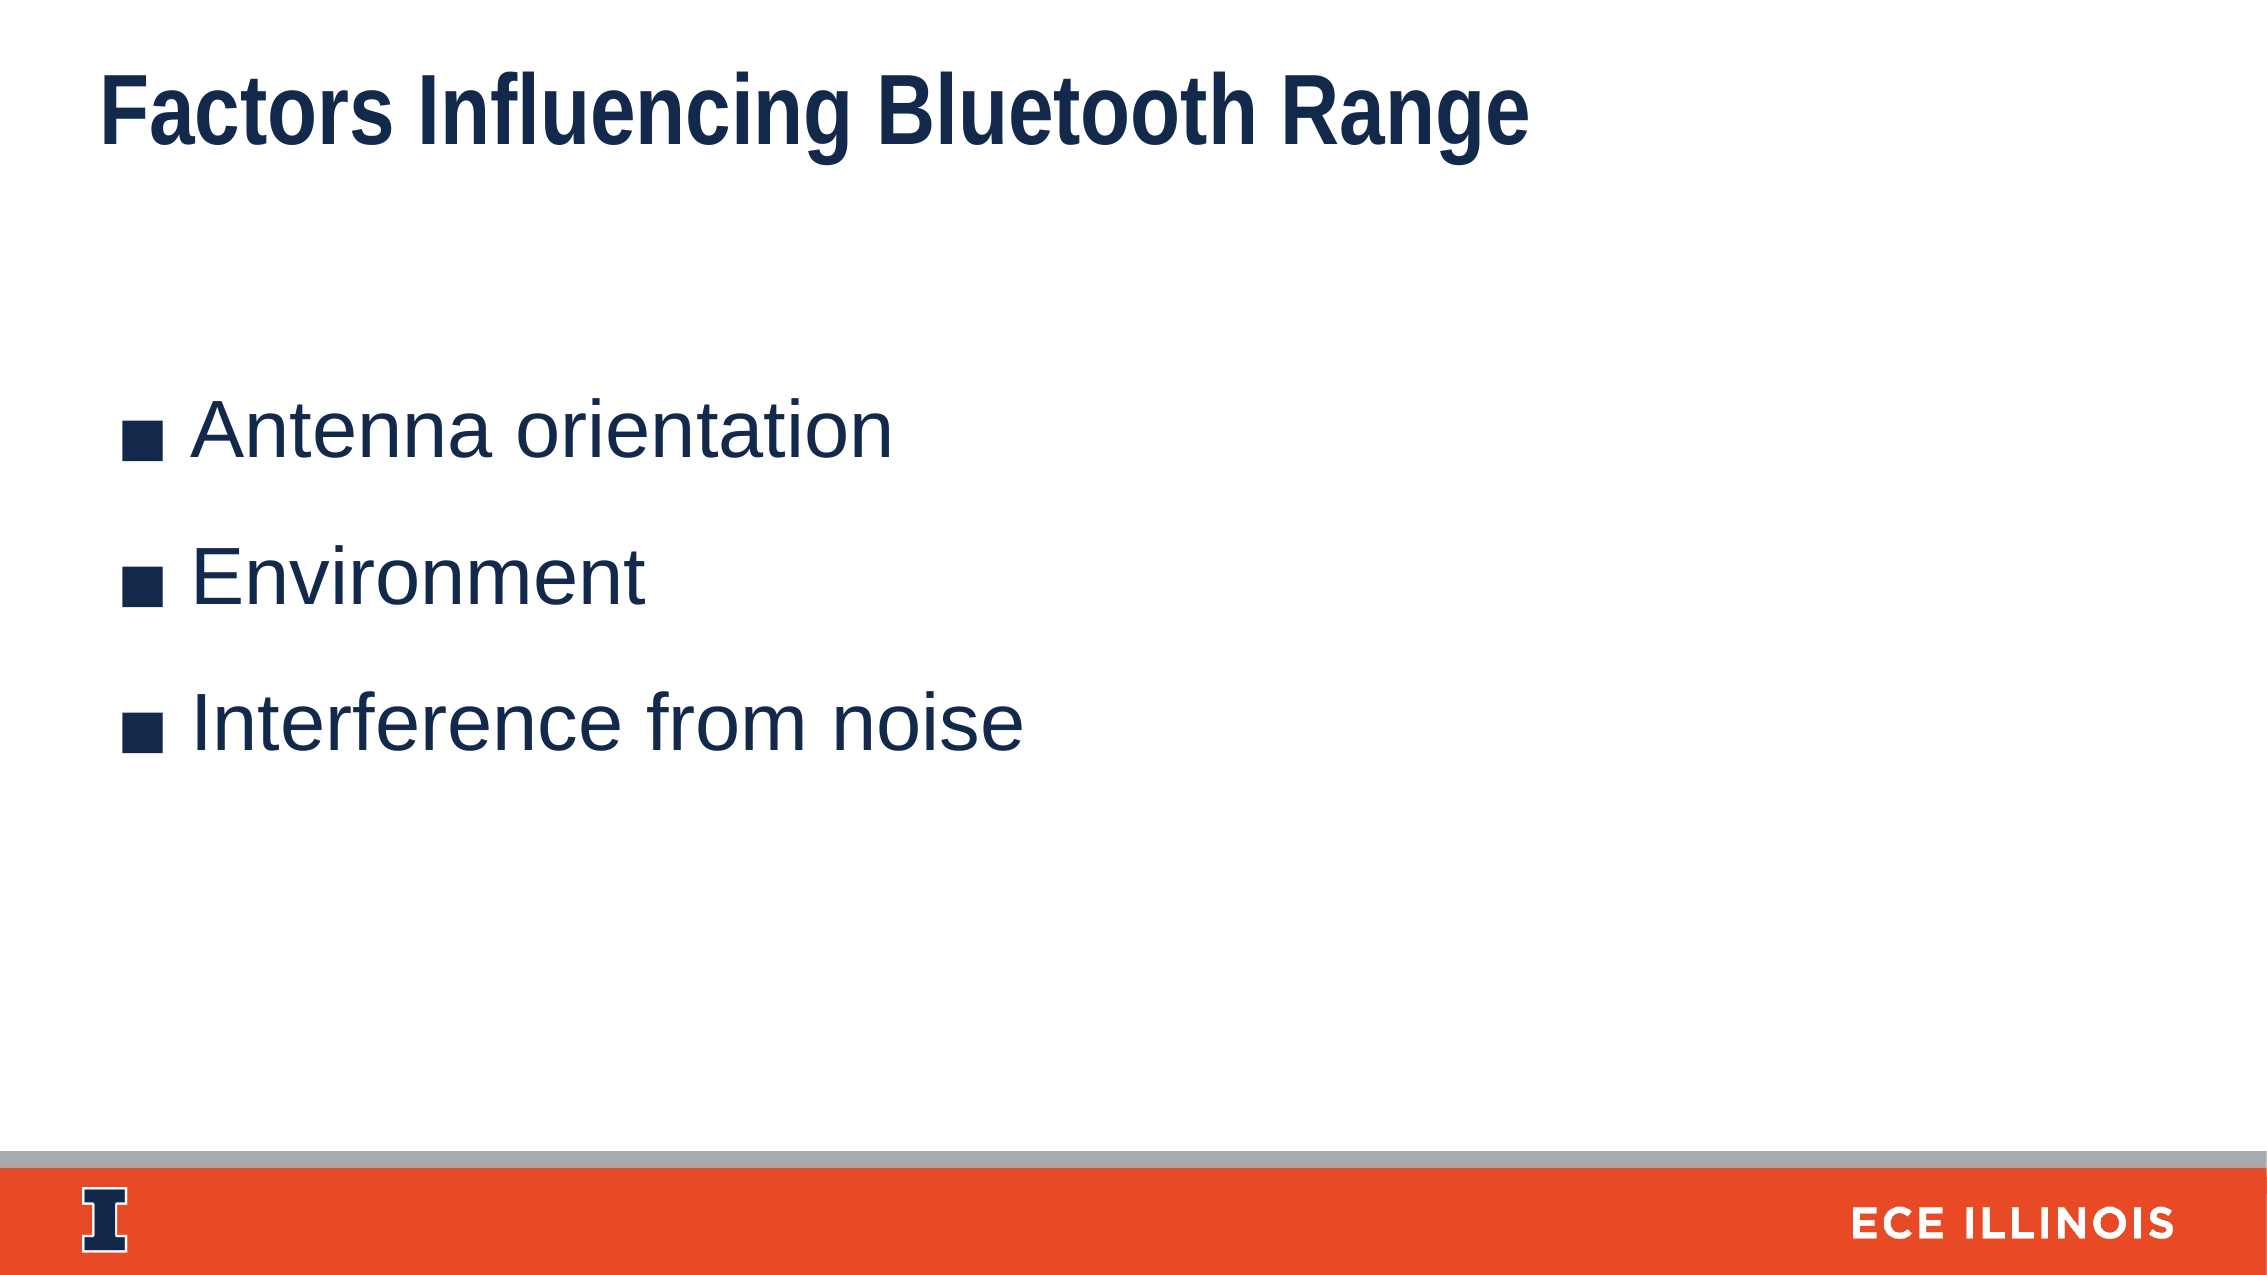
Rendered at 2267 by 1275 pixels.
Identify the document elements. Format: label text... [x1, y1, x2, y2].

picture [0, 1151, 2267, 1258]
list Factors Influencing Bluetooth Range [84, 30, 2157, 150]
list Antenna orientation Environment Interference from noise [100, 267, 2184, 1102]
picture [1853, 1206, 2173, 1239]
